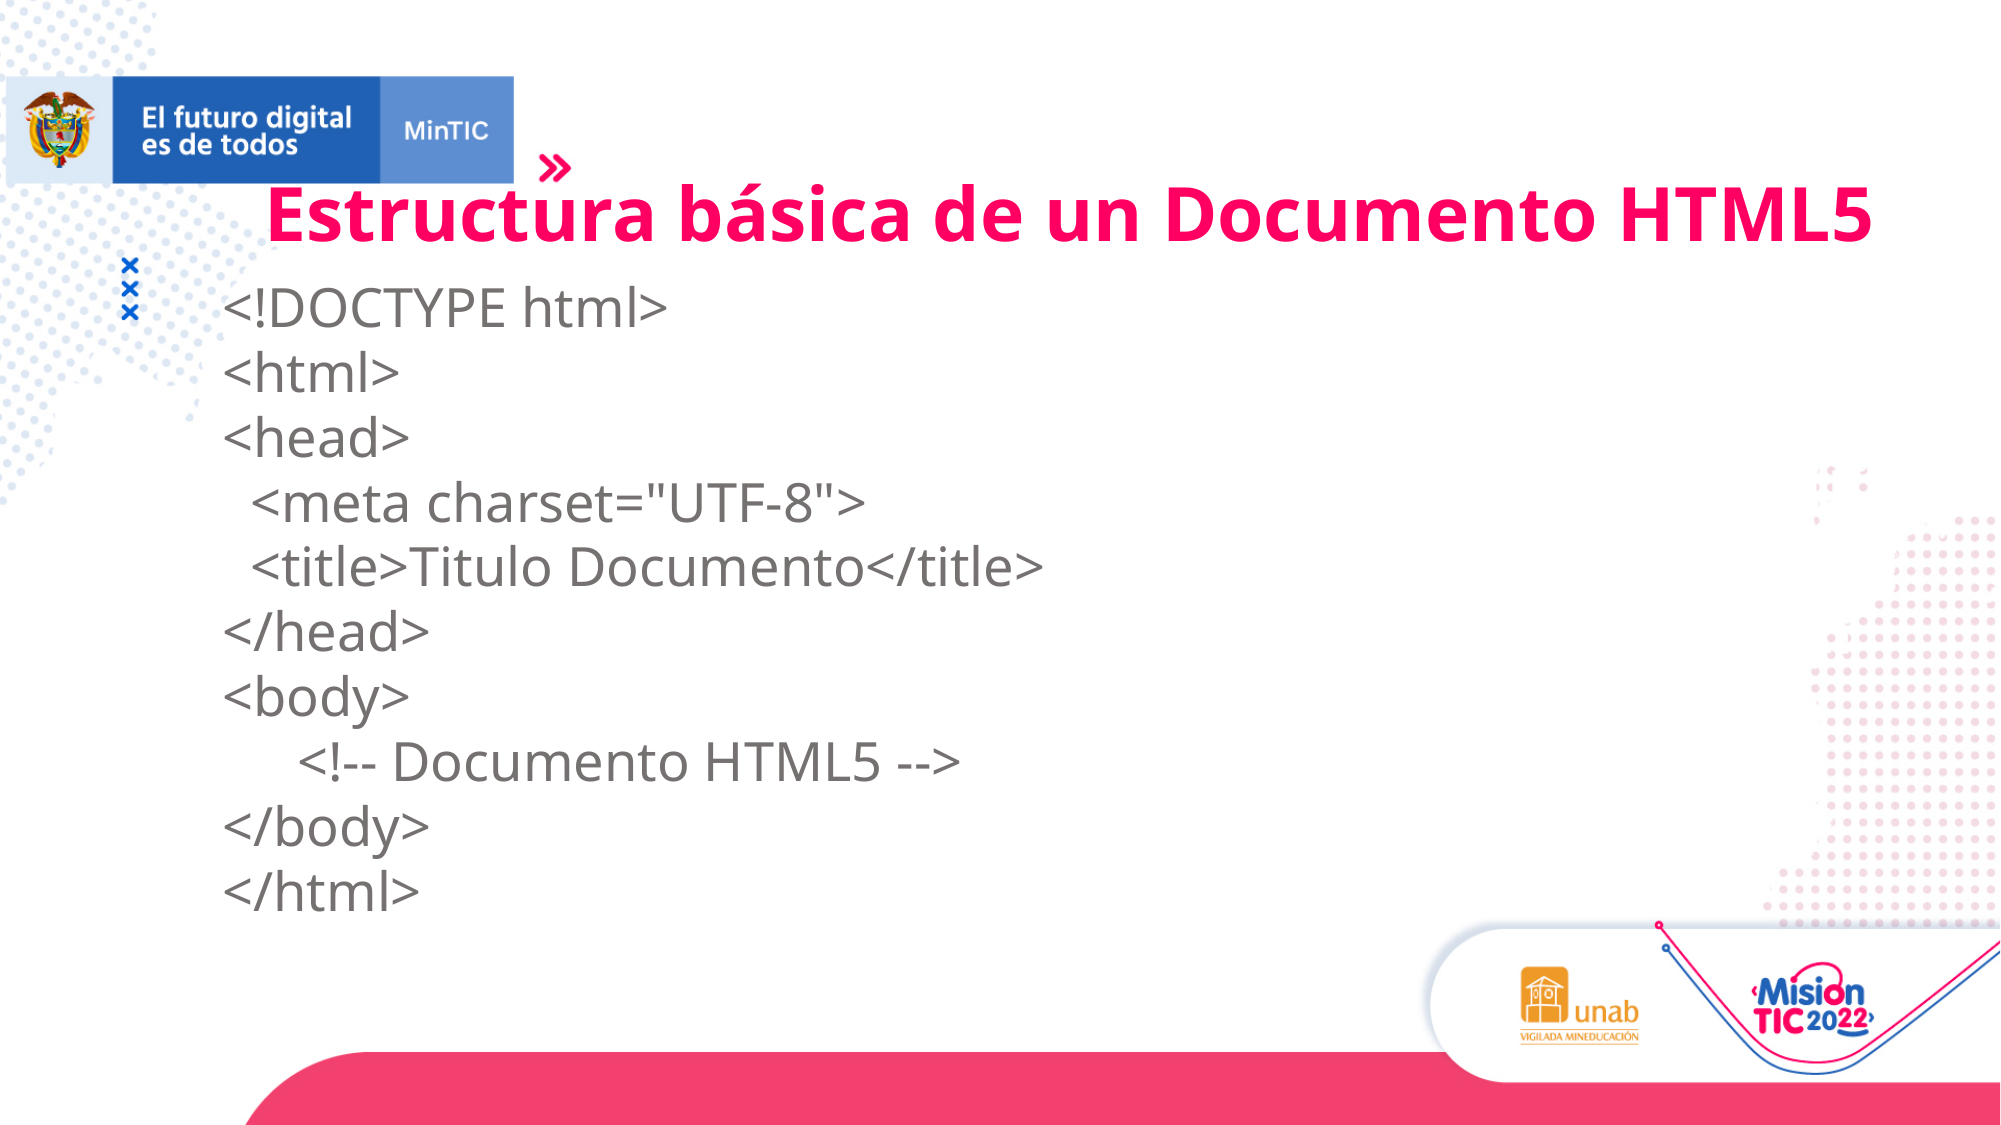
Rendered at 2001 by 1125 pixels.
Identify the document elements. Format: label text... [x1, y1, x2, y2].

text_box <!DOCTYPE html> <html> <head> <meta charset="UTF-8"> <title>Titulo Documento</title> </head> <body> <!-- Documento HTML5 --> </body> </html> [207, 265, 1763, 930]
text_box Estructura básica de un Documento HTML5 [237, 159, 1903, 265]
picture [0, 0, 2001, 1125]
